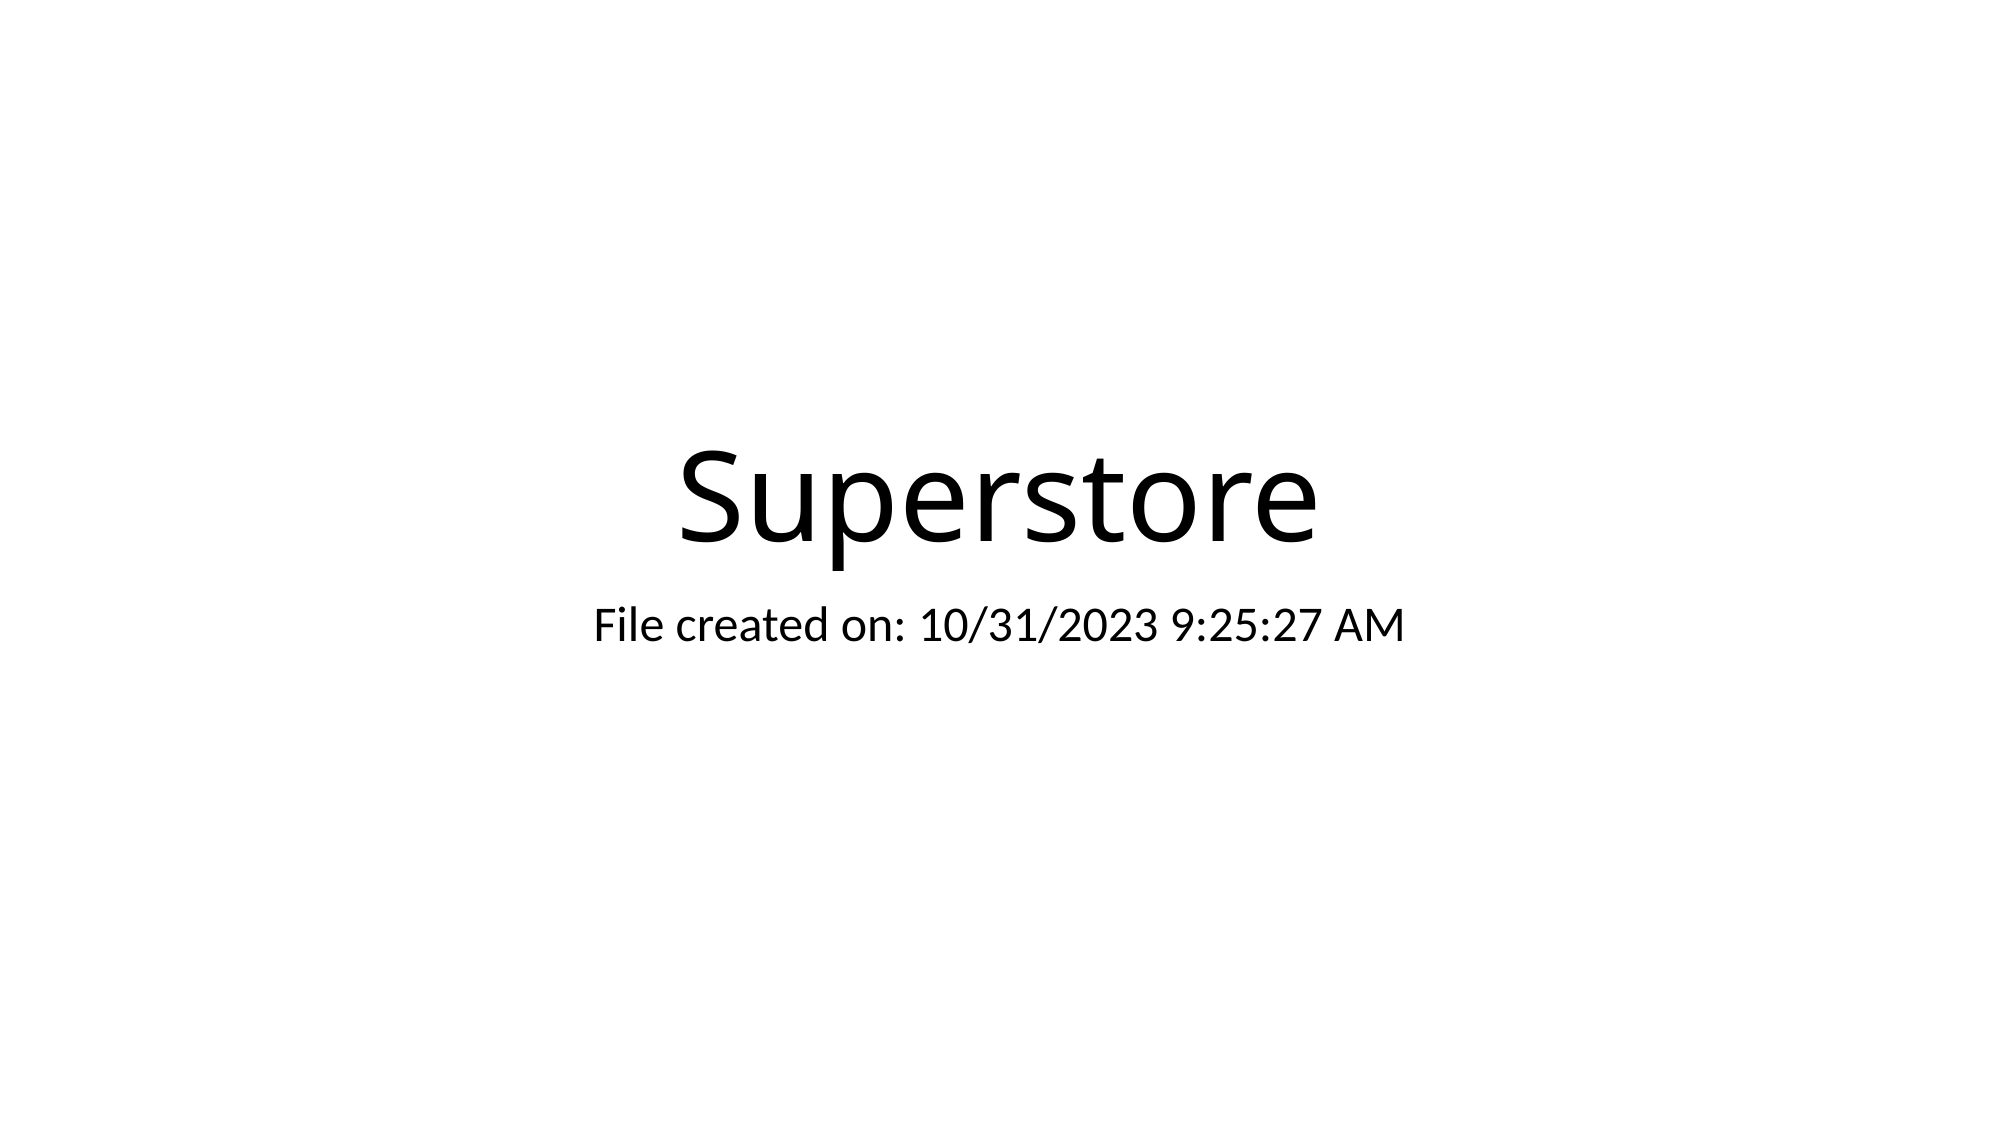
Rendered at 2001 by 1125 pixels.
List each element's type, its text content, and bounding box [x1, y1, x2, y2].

subtitle File created on: 10/31/2023 9:25:27 AM [249, 590, 1750, 863]
title Superstore [249, 184, 1750, 576]
